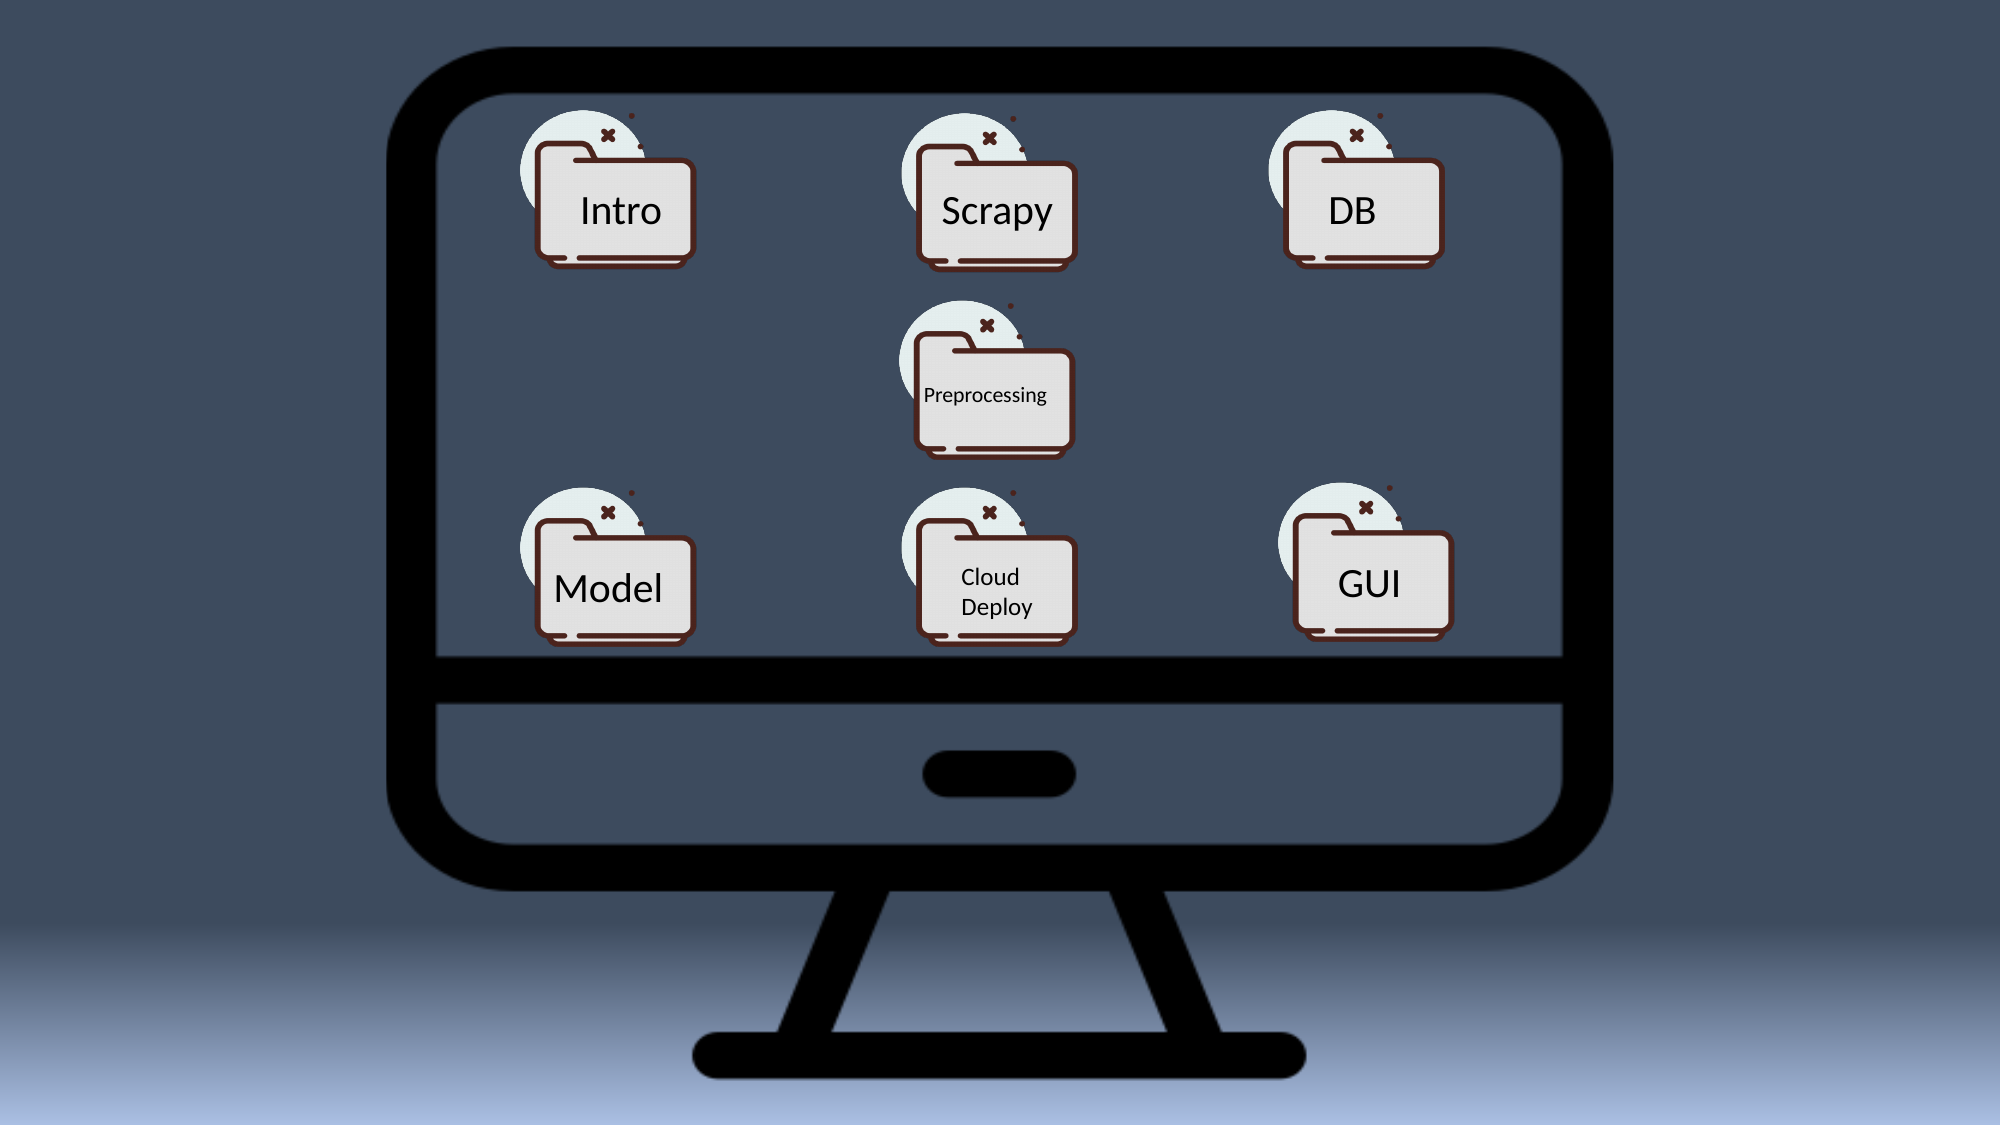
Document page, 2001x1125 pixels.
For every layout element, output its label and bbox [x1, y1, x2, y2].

text_box [1256, 457, 1476, 667]
text_box [498, 85, 718, 295]
text_box [877, 275, 1097, 485]
text_box [879, 88, 1115, 297]
text_box [498, 462, 718, 672]
text_box [1246, 85, 1467, 295]
text_box [385, 0, 1614, 1125]
text_box [879, 462, 1100, 672]
